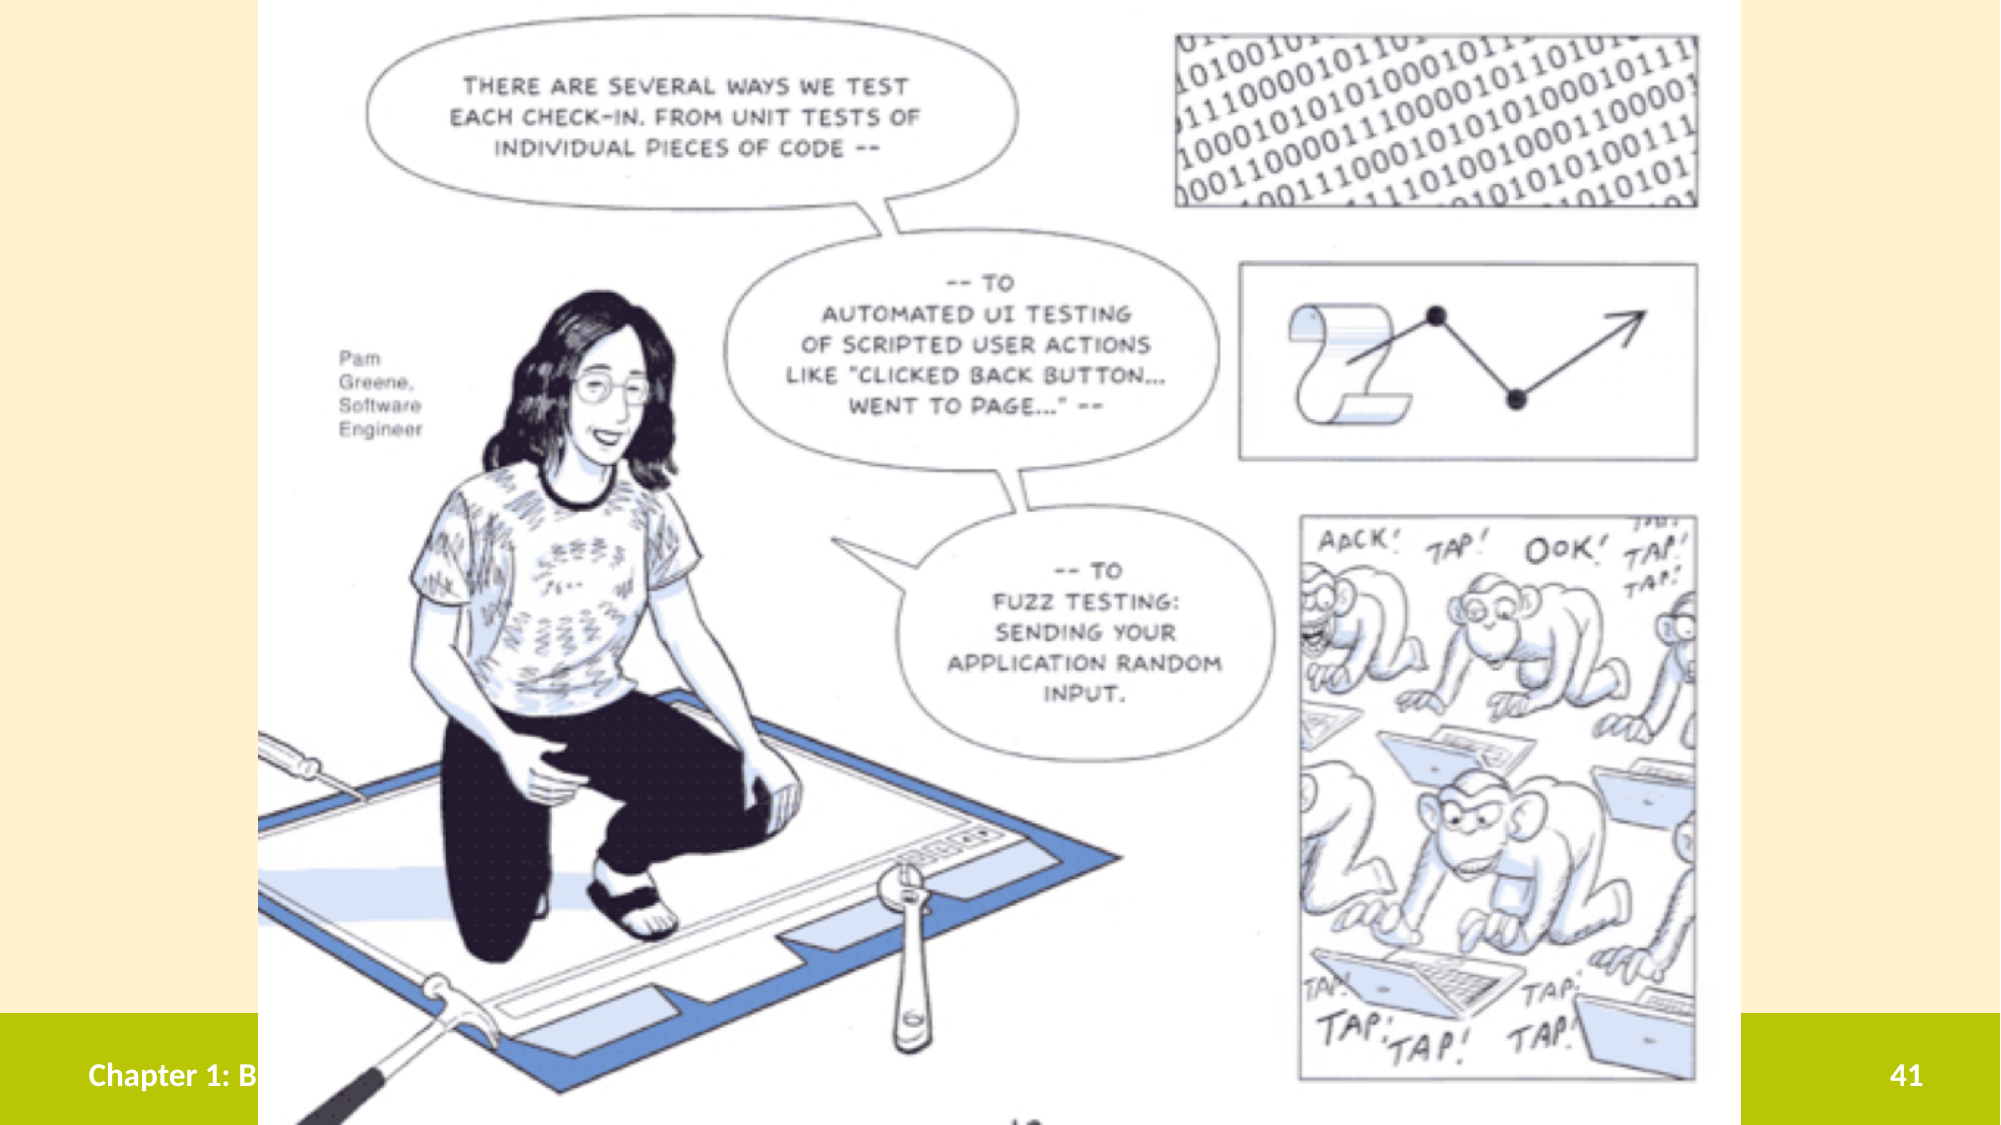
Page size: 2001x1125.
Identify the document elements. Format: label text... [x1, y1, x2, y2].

slide_number 41 [1741, 1042, 1939, 1103]
footer Chapter 1: Basic Concepts [73, 1042, 258, 1103]
picture [258, 0, 1741, 1125]
